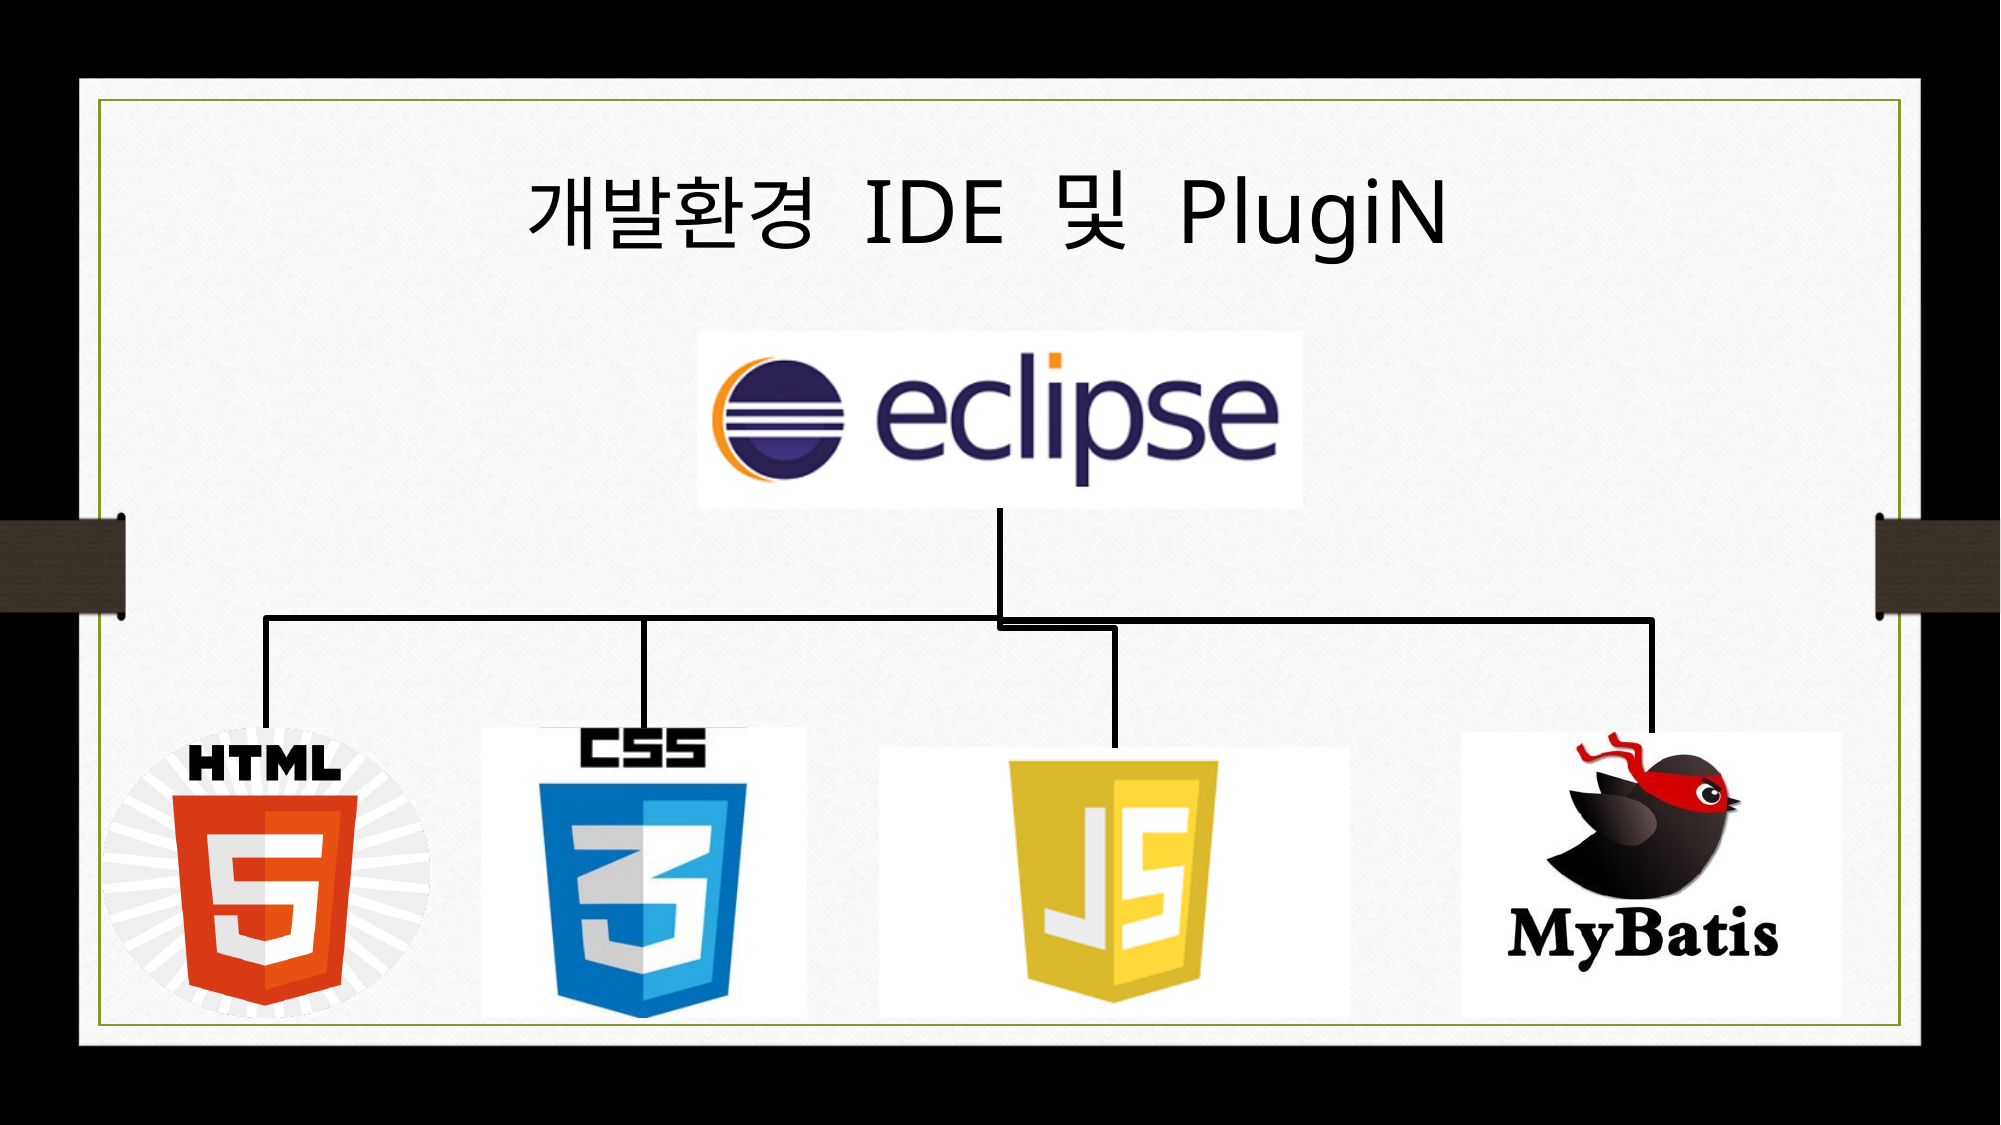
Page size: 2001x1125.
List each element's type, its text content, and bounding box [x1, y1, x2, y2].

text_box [937, 570, 1178, 686]
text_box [743, 439, 932, 797]
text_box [1213, 294, 1439, 947]
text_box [522, 250, 743, 986]
title 개발환경 IDE 및 PlugiN [212, 147, 1788, 269]
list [743, 331, 1213, 509]
picture [0, 0, 2001, 1125]
